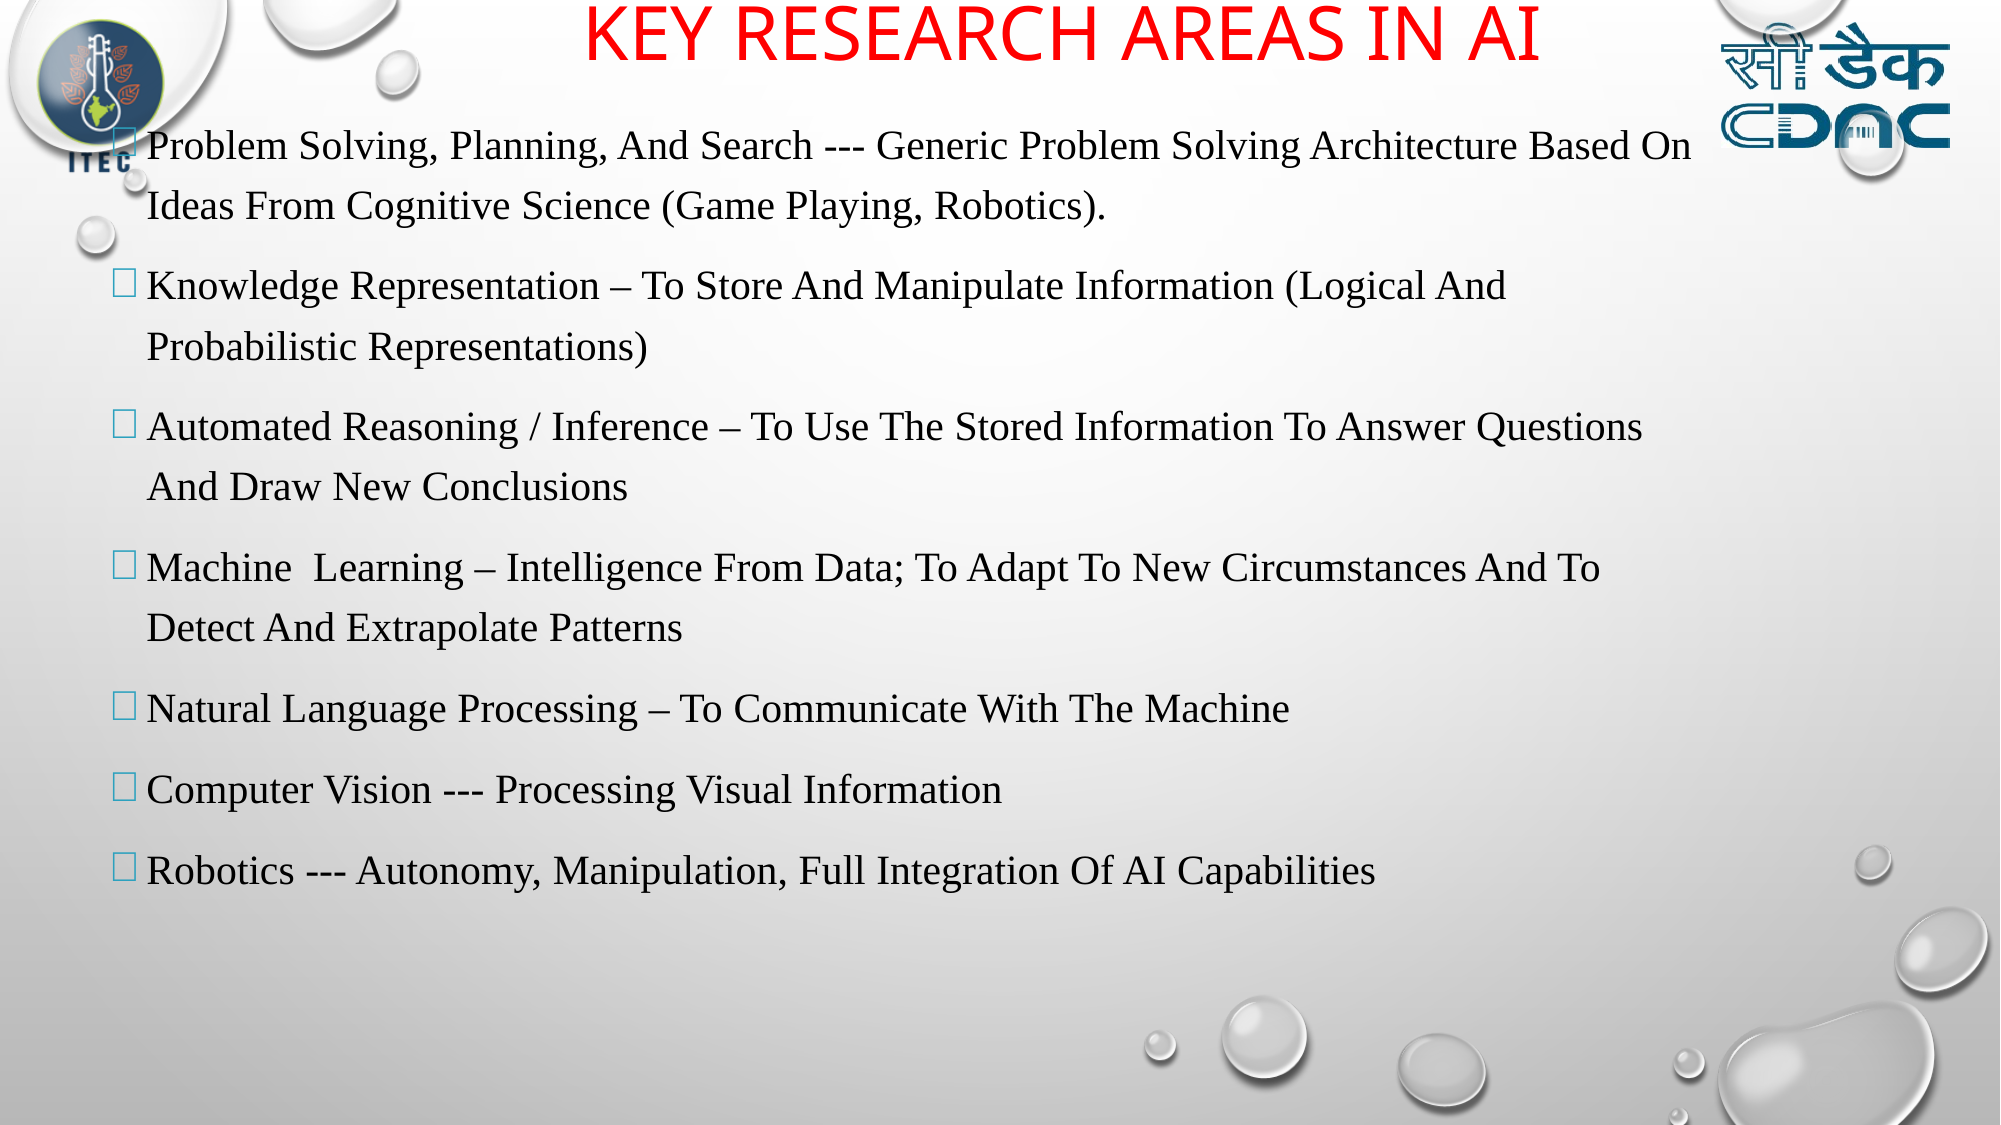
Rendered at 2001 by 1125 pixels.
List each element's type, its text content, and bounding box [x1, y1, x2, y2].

picture [0, 0, 2000, 1125]
title KEY RESEARCH AREAS IN AI [425, 0, 1700, 99]
list Problem Solving, Planning, And Search --- Generic Problem Solving Architecture Based On Ideas From Cognitive Science (Game Playing, Robotics). Knowledge Representation – To Store And Manipulate Information (Logical And Probabilistic Representations) Automated Reasoning / Inference – To Use The Stored Information To Answer Questions And Draw New Conclusions Machine Learning – Intelligence From Data; To Adapt To New Circumstances And To Detect And Extrapolate Patterns Natural Language Processing – To Communicate With The Machine Computer Vision --- Processing Visual Information Robotics --- Autonomy, Manipulation, Full Integration Of AI Capabilities [94, 99, 1713, 1100]
